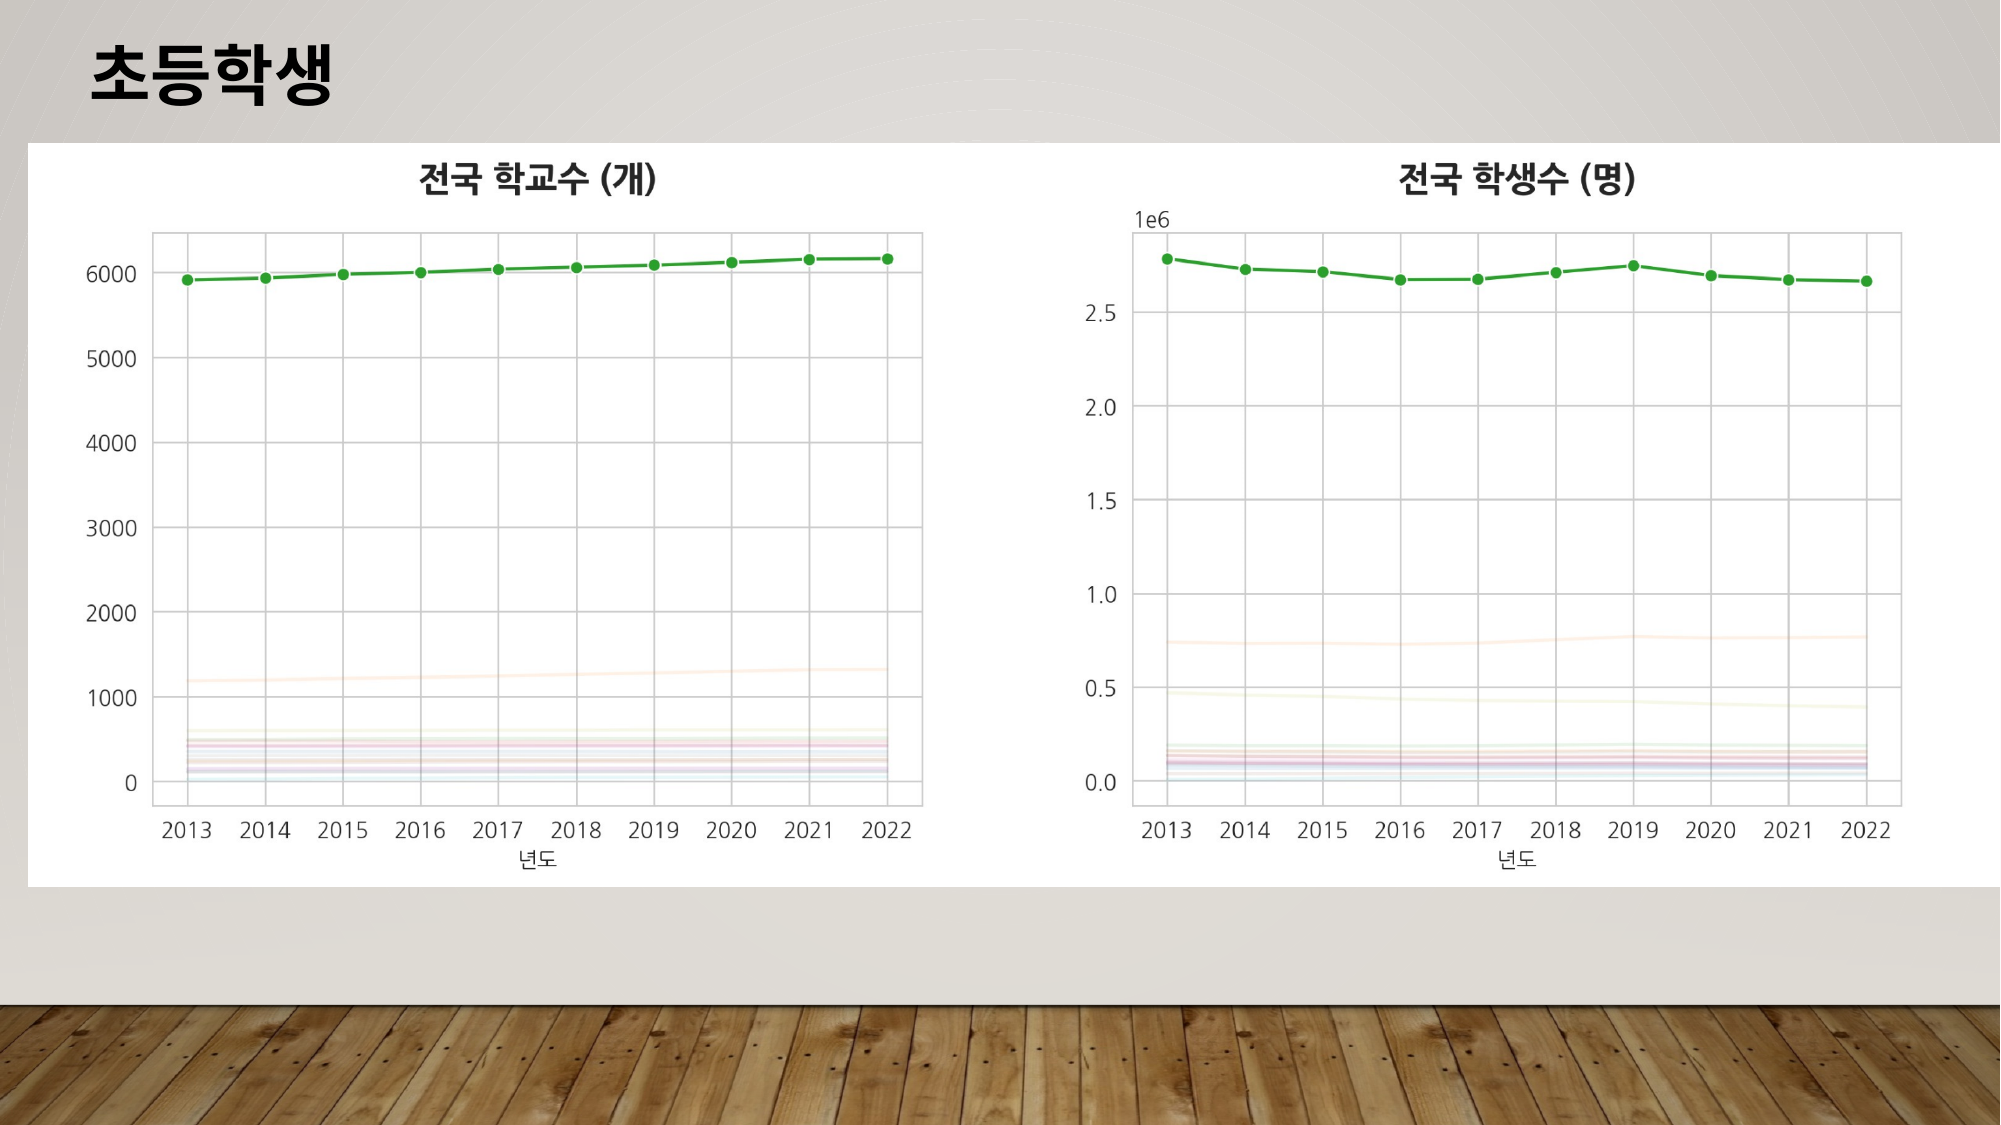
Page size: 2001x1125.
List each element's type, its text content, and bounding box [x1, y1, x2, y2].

text_box 초등학생 [74, 35, 597, 142]
picture [28, 142, 2000, 888]
picture [0, 1005, 2000, 1125]
